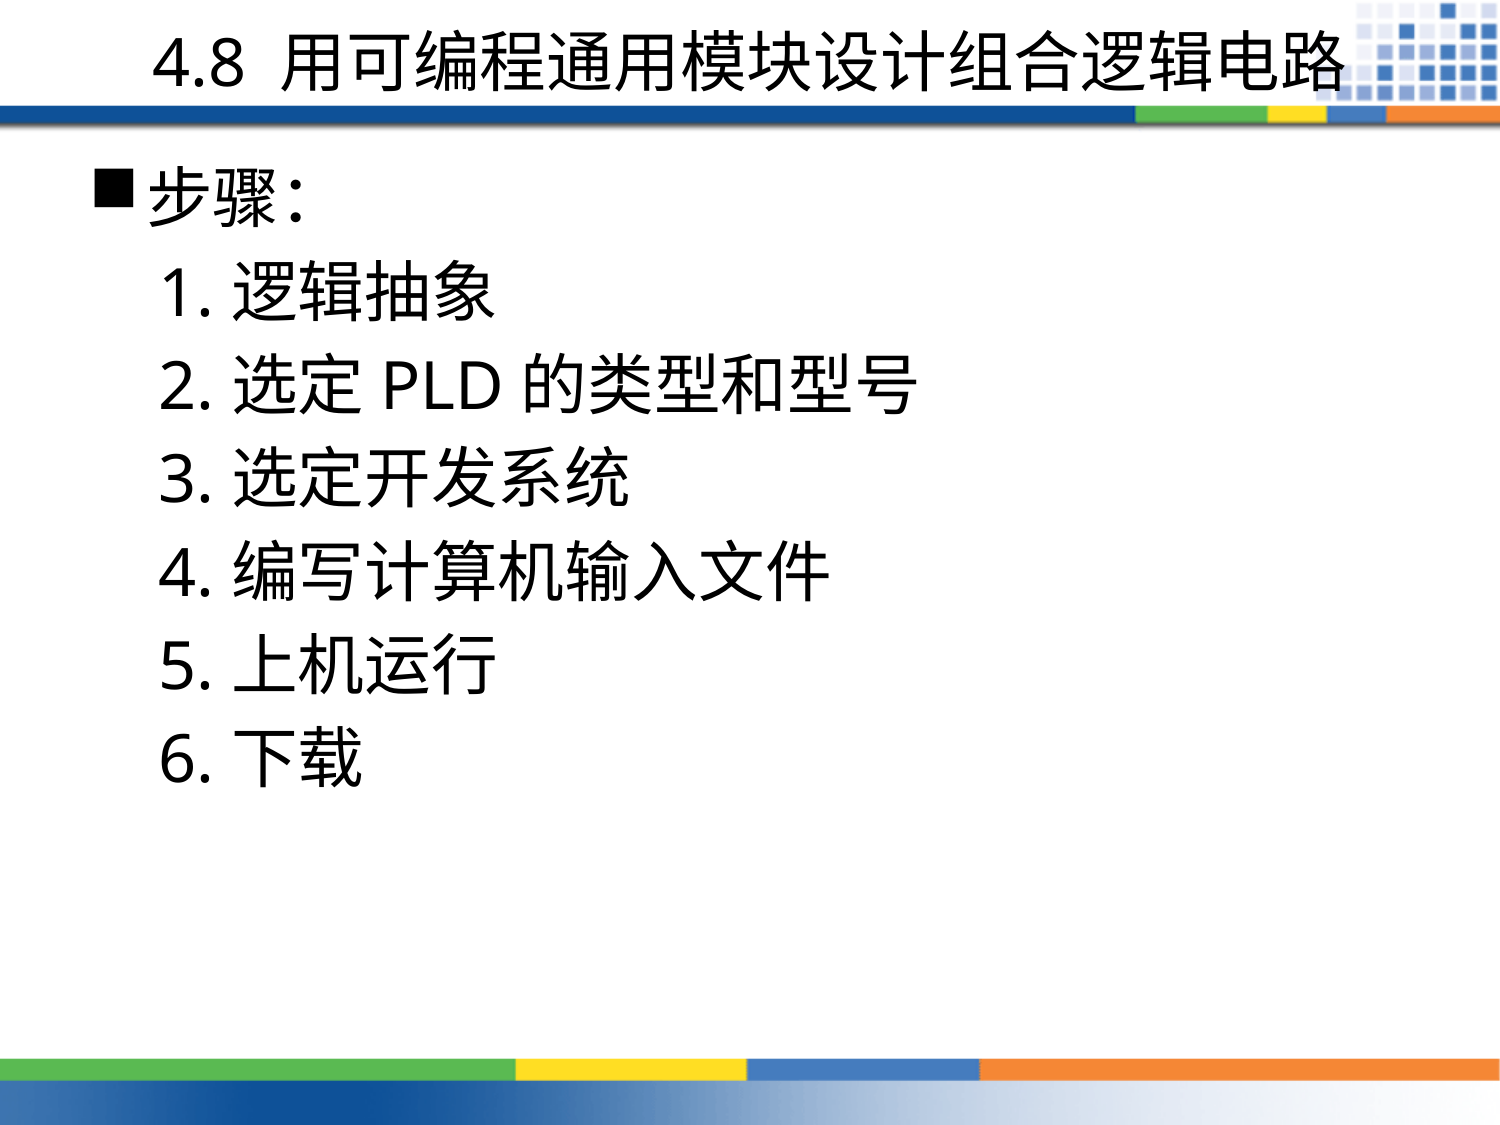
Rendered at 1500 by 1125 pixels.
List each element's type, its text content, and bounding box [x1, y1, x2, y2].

title 4.8 用可编程通用模块设计组合逻辑电路 [74, 0, 1426, 120]
picture [0, 0, 1500, 1125]
list 步骤： 1.逻辑抽象 2.选定PLD的类型和型号 3.选定开发系统 4.编写计算机输入文件 5.上机运行 6.下载 [74, 148, 1426, 1036]
